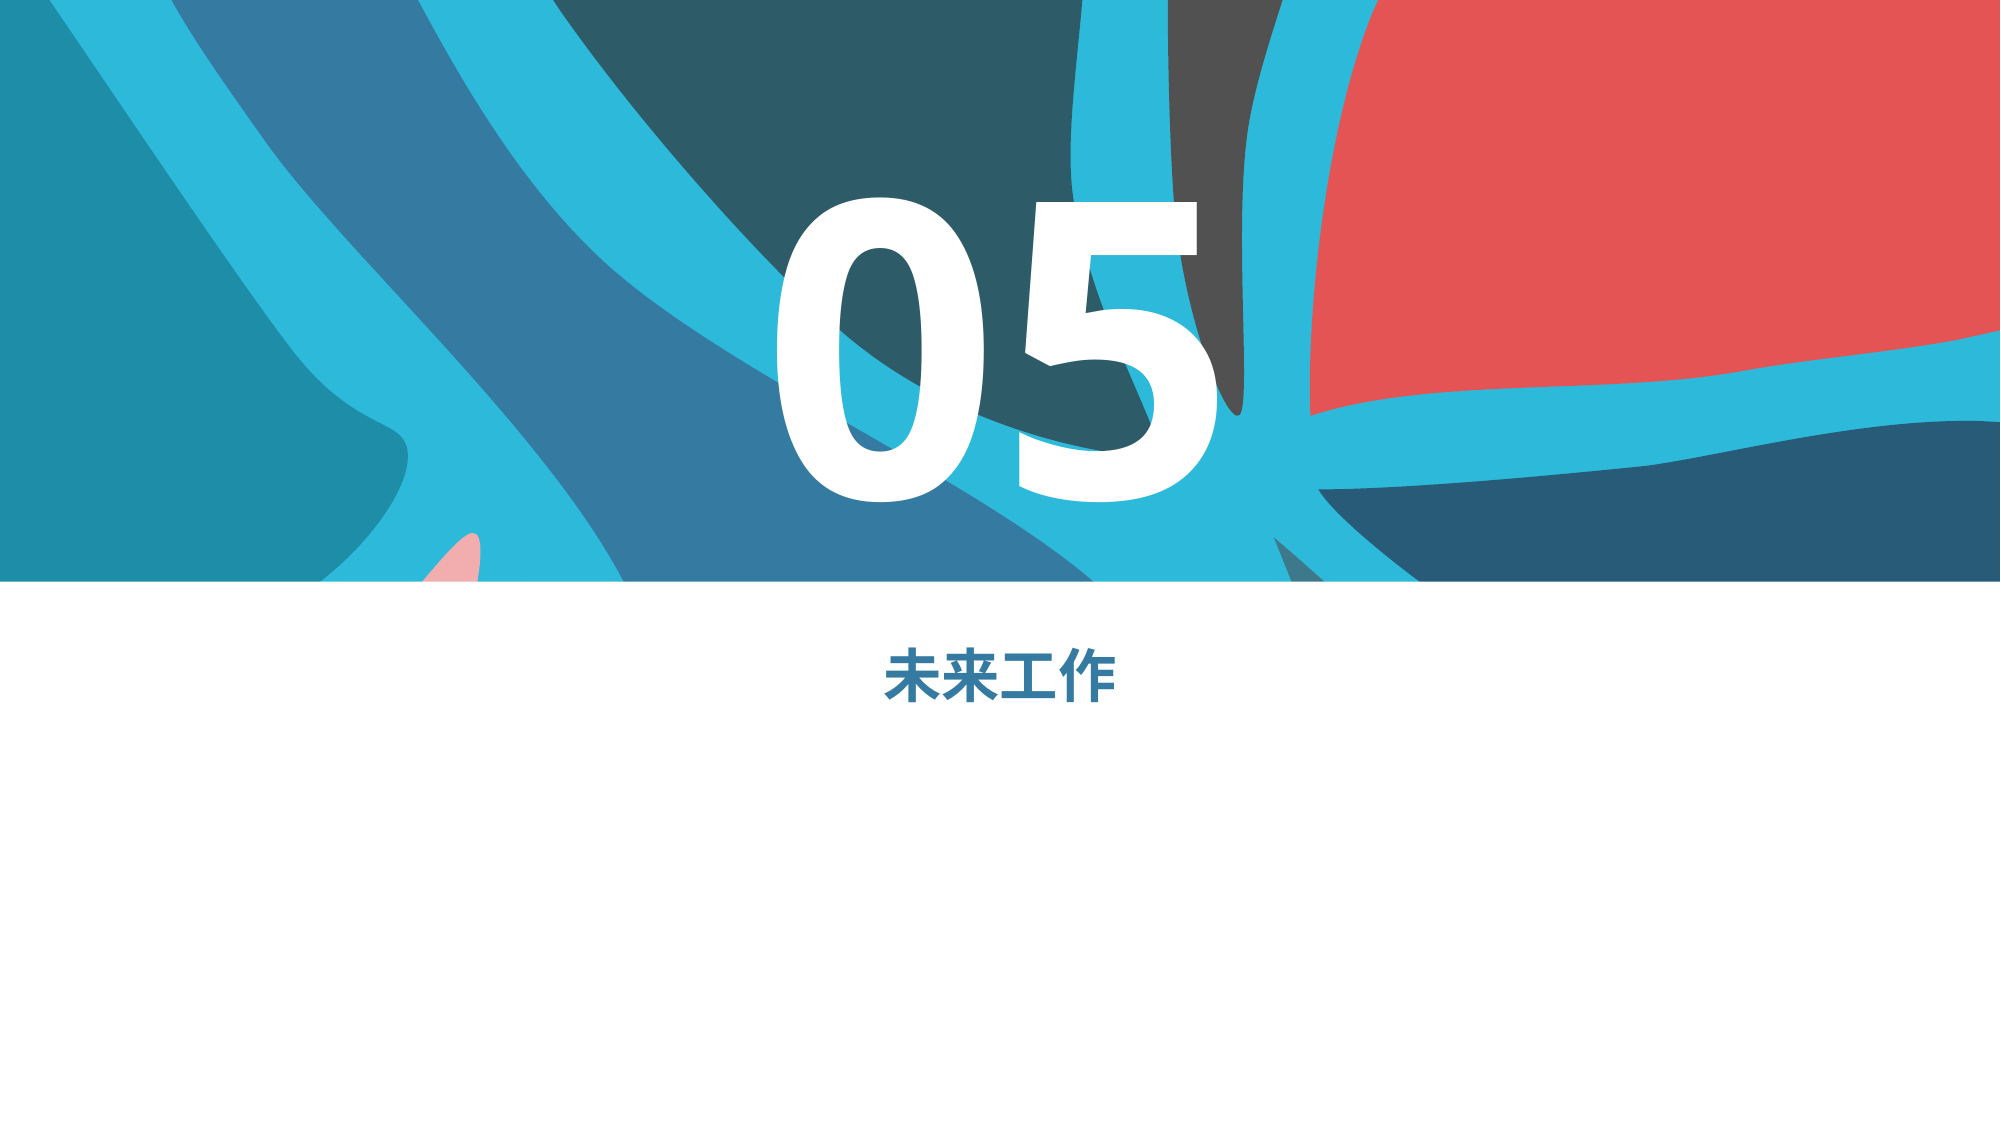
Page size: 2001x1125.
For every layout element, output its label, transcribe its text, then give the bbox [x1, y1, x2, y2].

list 未来工作 [364, 630, 1636, 727]
list 05 [735, 147, 1265, 582]
